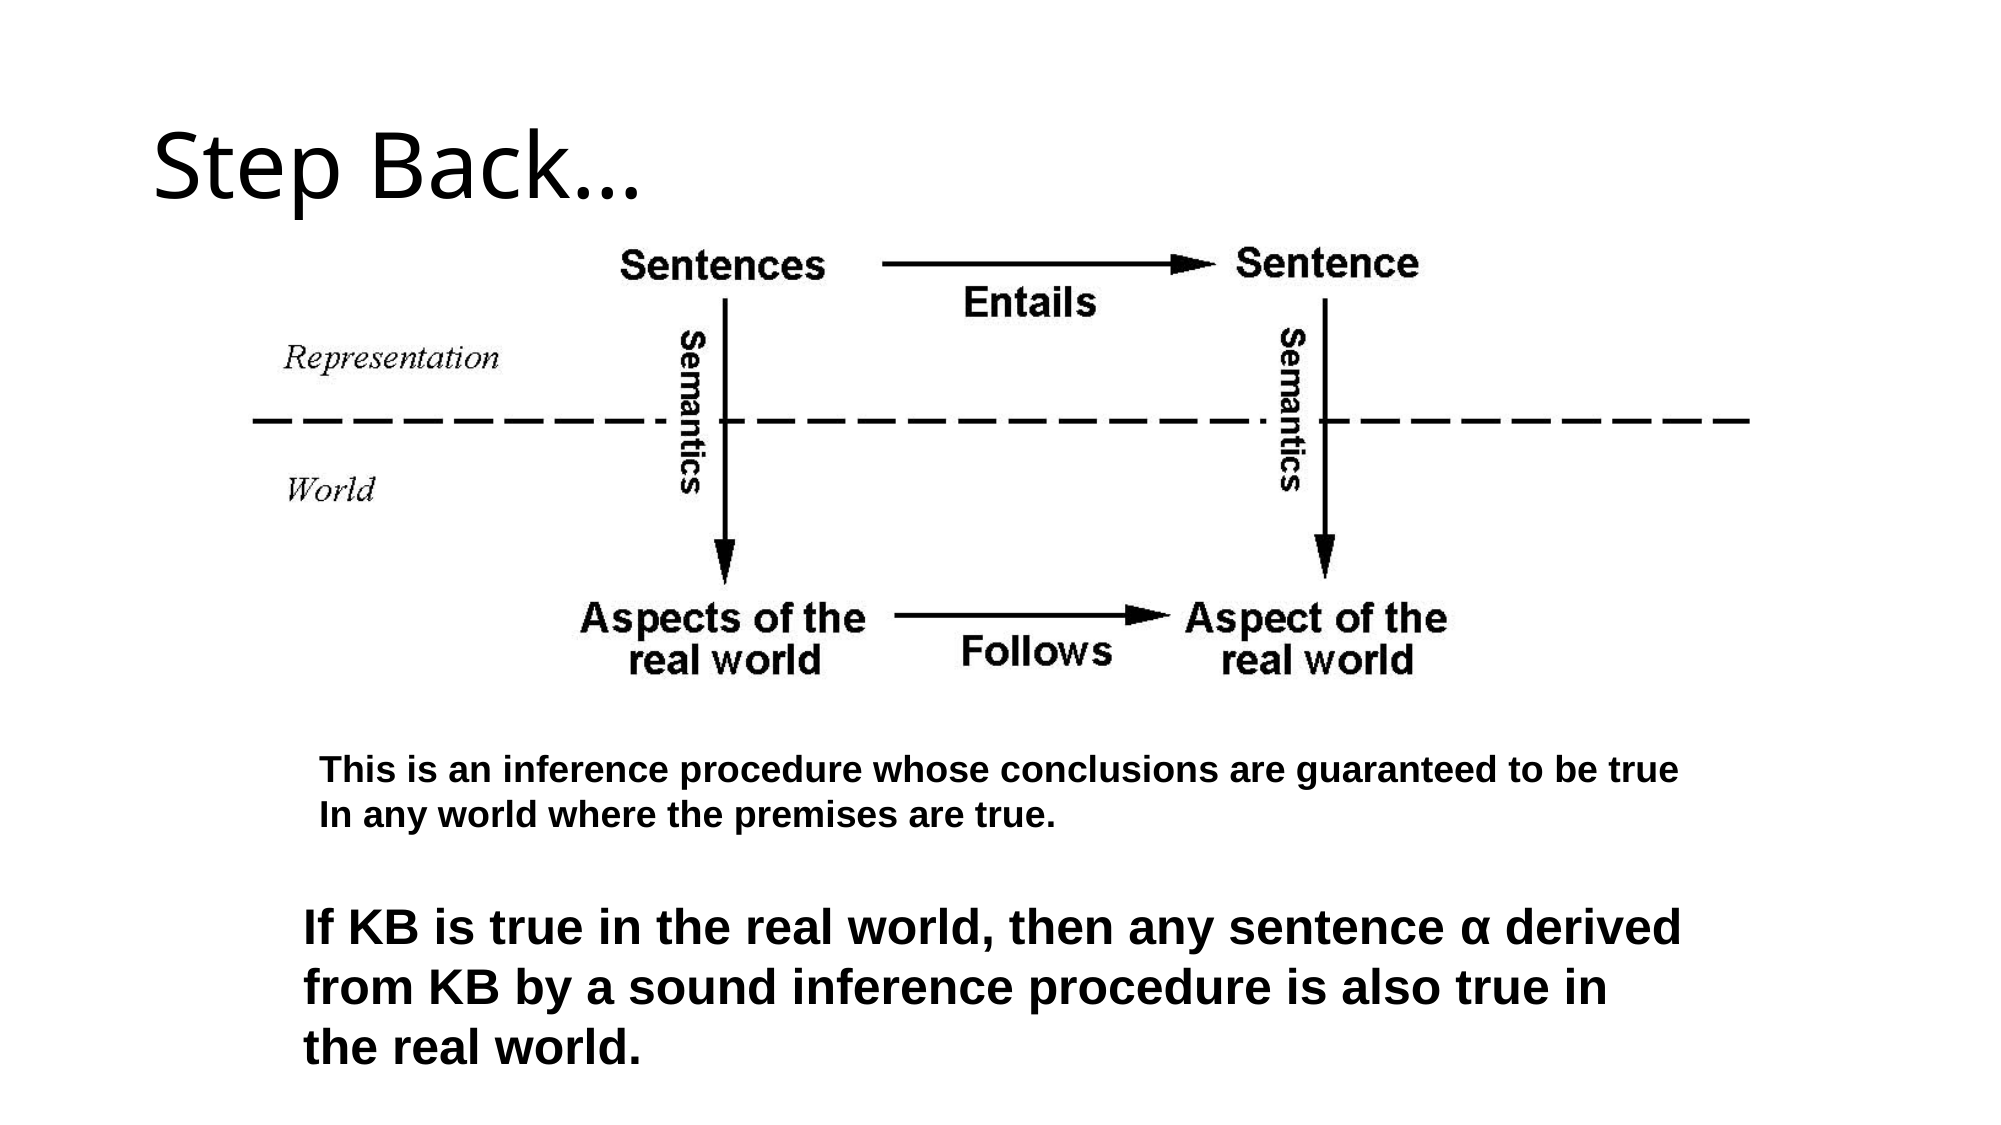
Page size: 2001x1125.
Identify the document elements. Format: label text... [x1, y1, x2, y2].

text_box If KB is true in the real world, then any sentence α derived from KB by a sound inference procedure is also true in the real world. [288, 887, 1712, 1083]
title Step Back… [137, 59, 1863, 278]
text_box This is an inference procedure whose conclusions are guaranteed to be true In any world where the premises are true. [304, 737, 1696, 843]
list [248, 237, 1752, 688]
